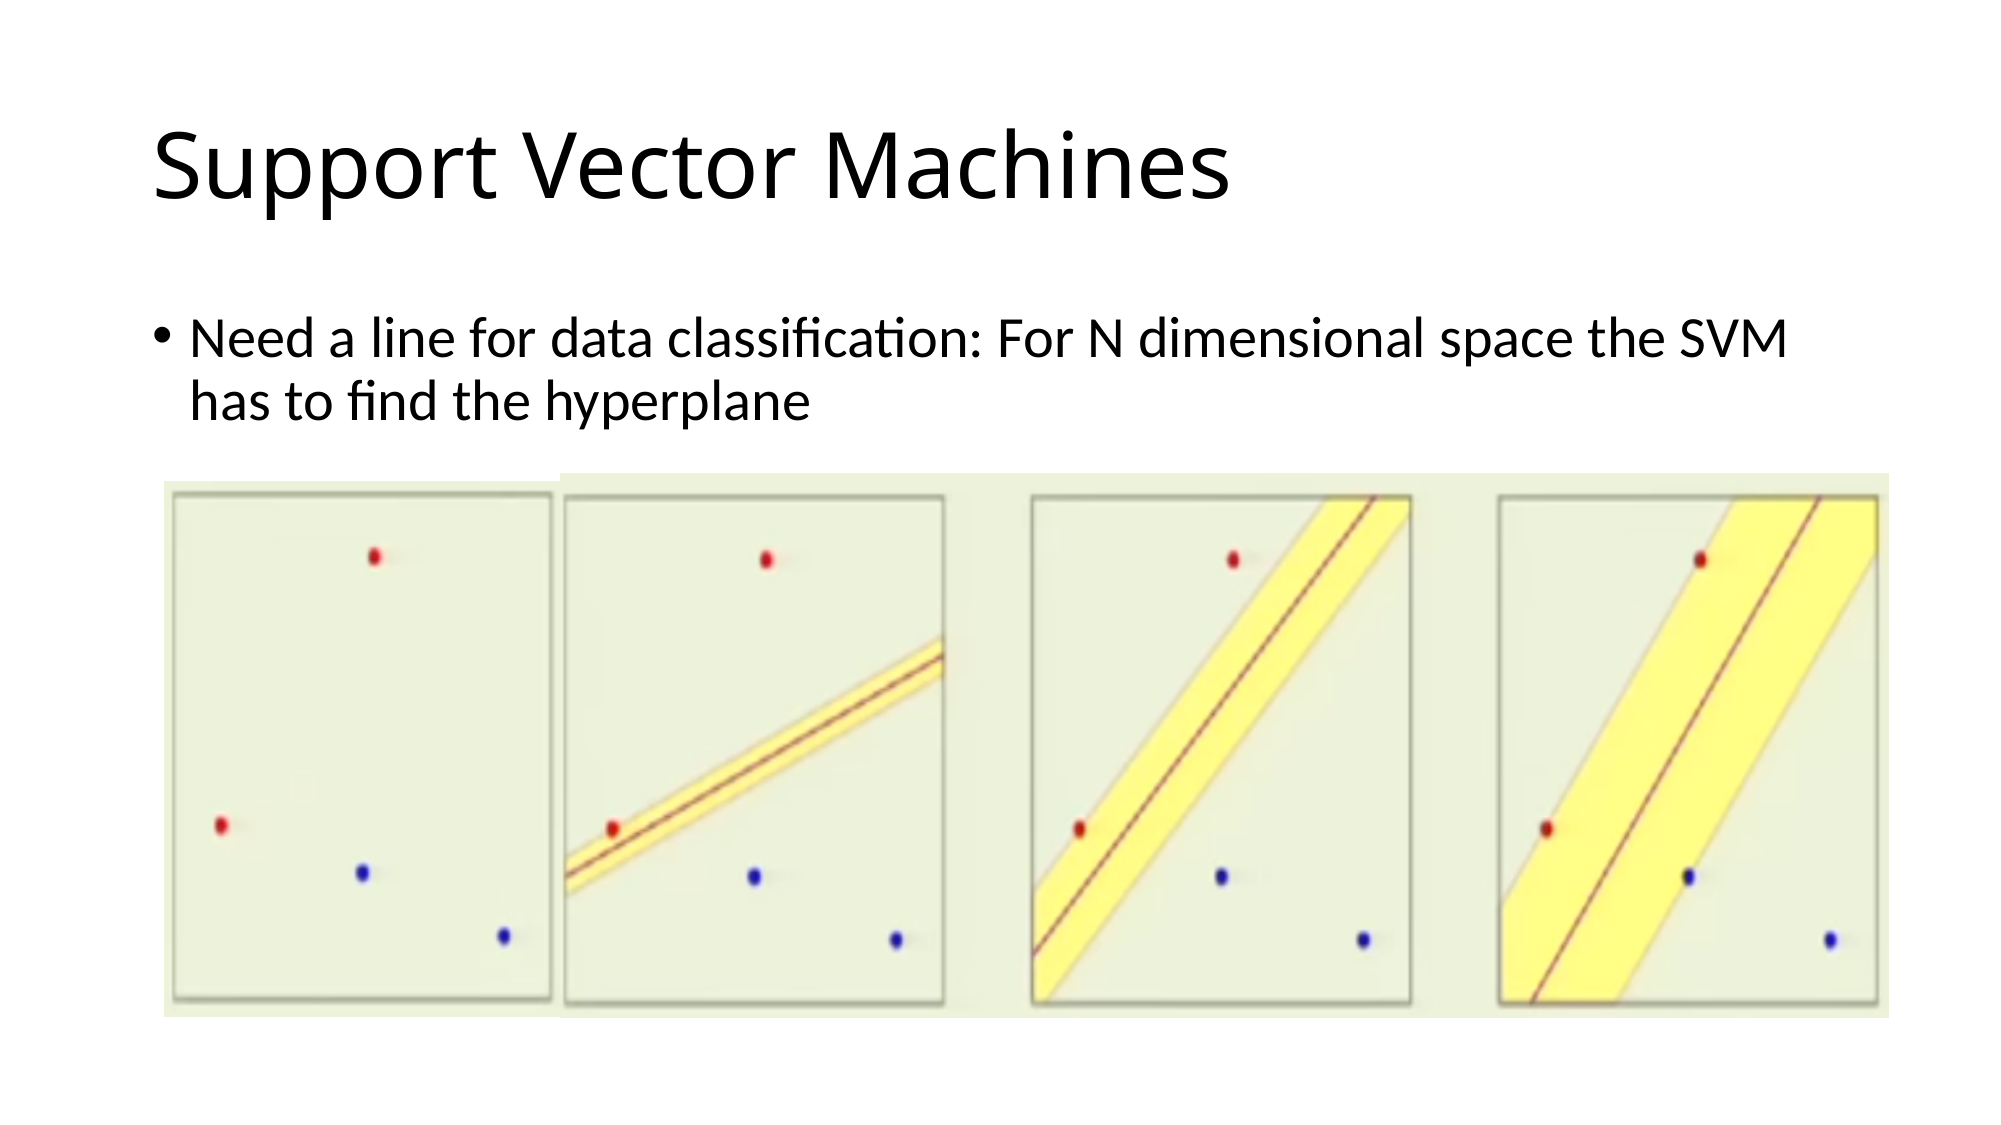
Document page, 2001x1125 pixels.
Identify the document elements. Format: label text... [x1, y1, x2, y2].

text_box Support Vector Machines [137, 59, 1863, 278]
picture [163, 473, 1890, 1018]
text_box Need a line for data classification: For N dimensional space the SVM has to find the hyperplane [137, 299, 1863, 1014]
